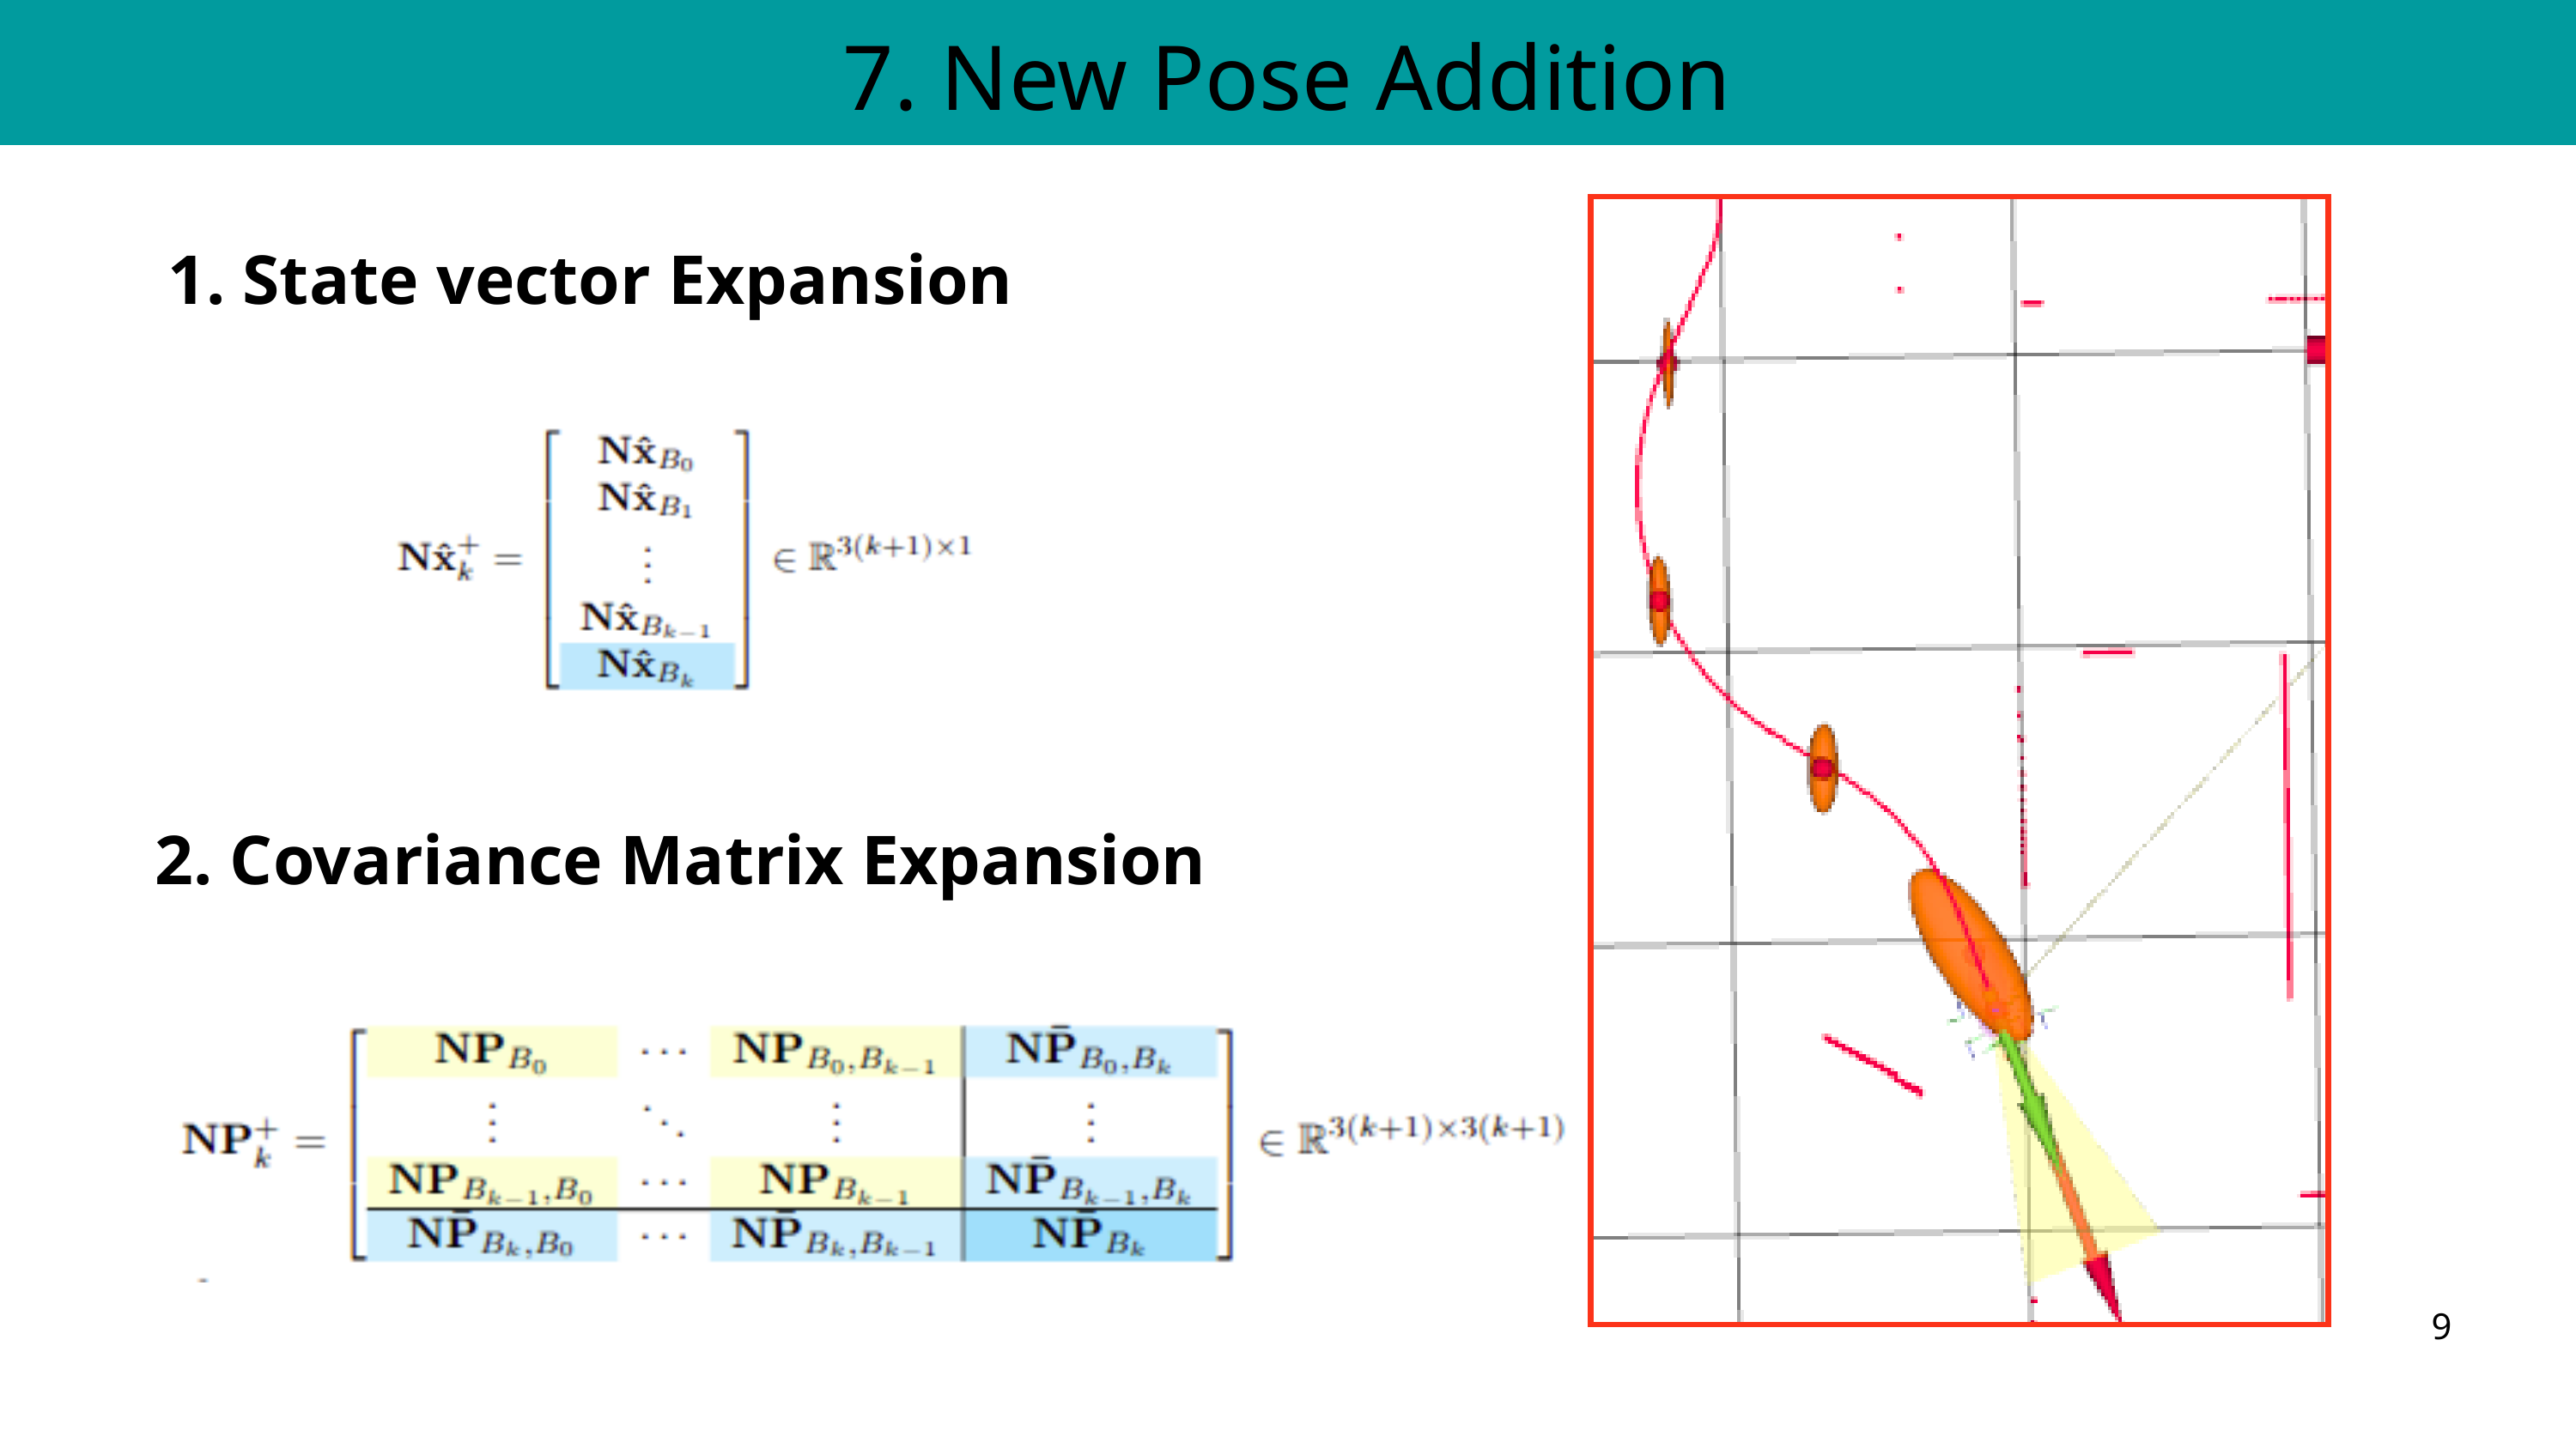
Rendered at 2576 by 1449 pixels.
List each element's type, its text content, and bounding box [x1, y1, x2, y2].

text_box [342, 404, 1020, 724]
text_box 7. New Pose Addition [749, 3, 1826, 129]
text_box [0, 0, 2576, 145]
text_box 2. Covariance Matrix Expansion [144, 803, 1218, 898]
text_box 9 [2431, 1296, 2452, 1348]
text_box 1. State vector Expansion [144, 223, 1036, 318]
text_box [144, 981, 1590, 1282]
text_box [1590, 196, 2329, 1325]
